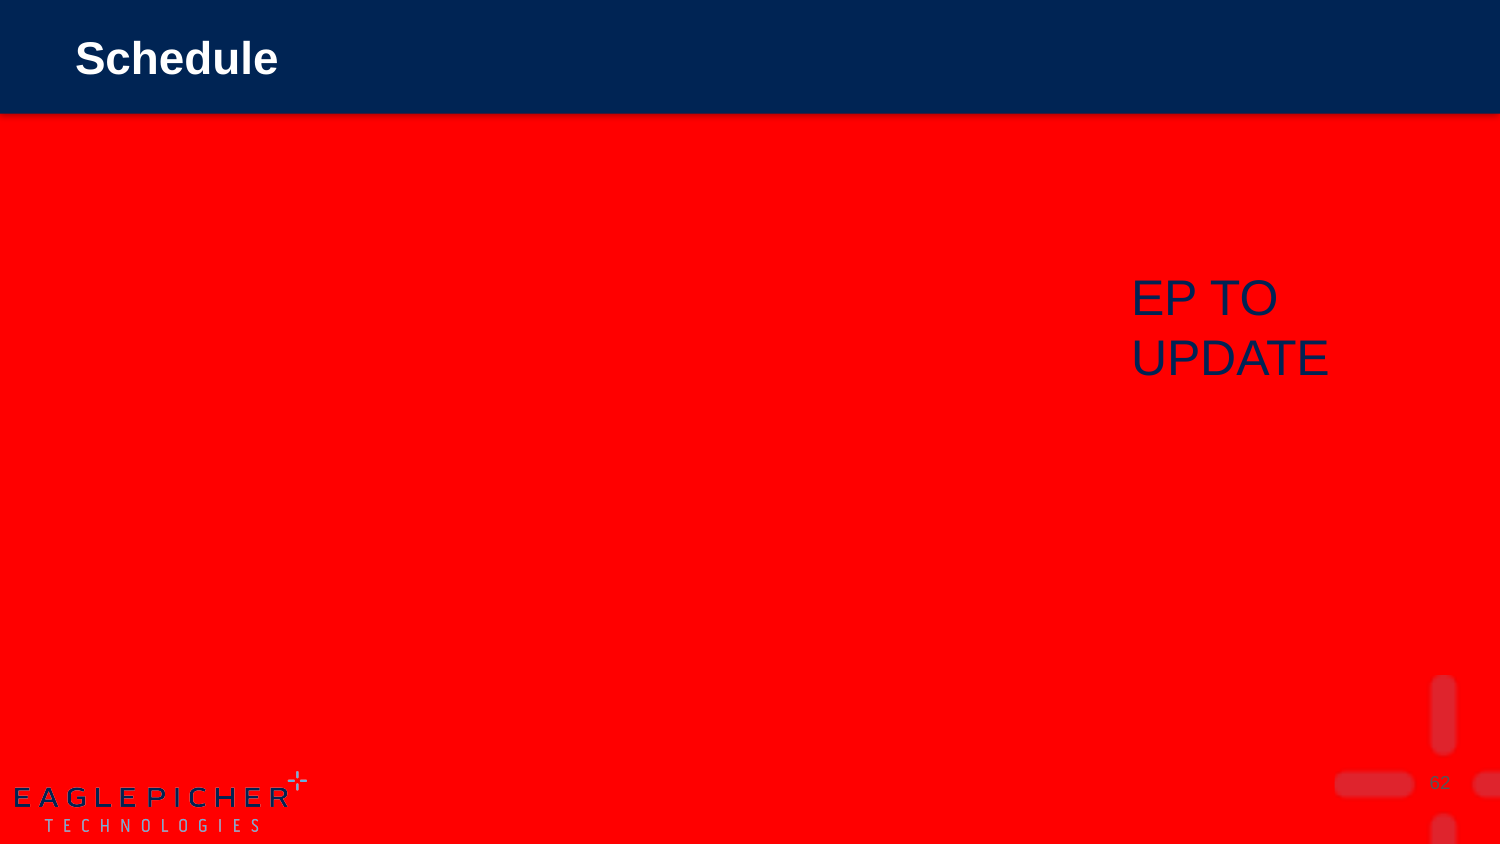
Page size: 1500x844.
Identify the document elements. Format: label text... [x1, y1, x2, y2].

title Schedule [0, 0, 1500, 112]
text_box EP TO UPDATE [1116, 257, 1500, 393]
picture [15, 771, 307, 832]
